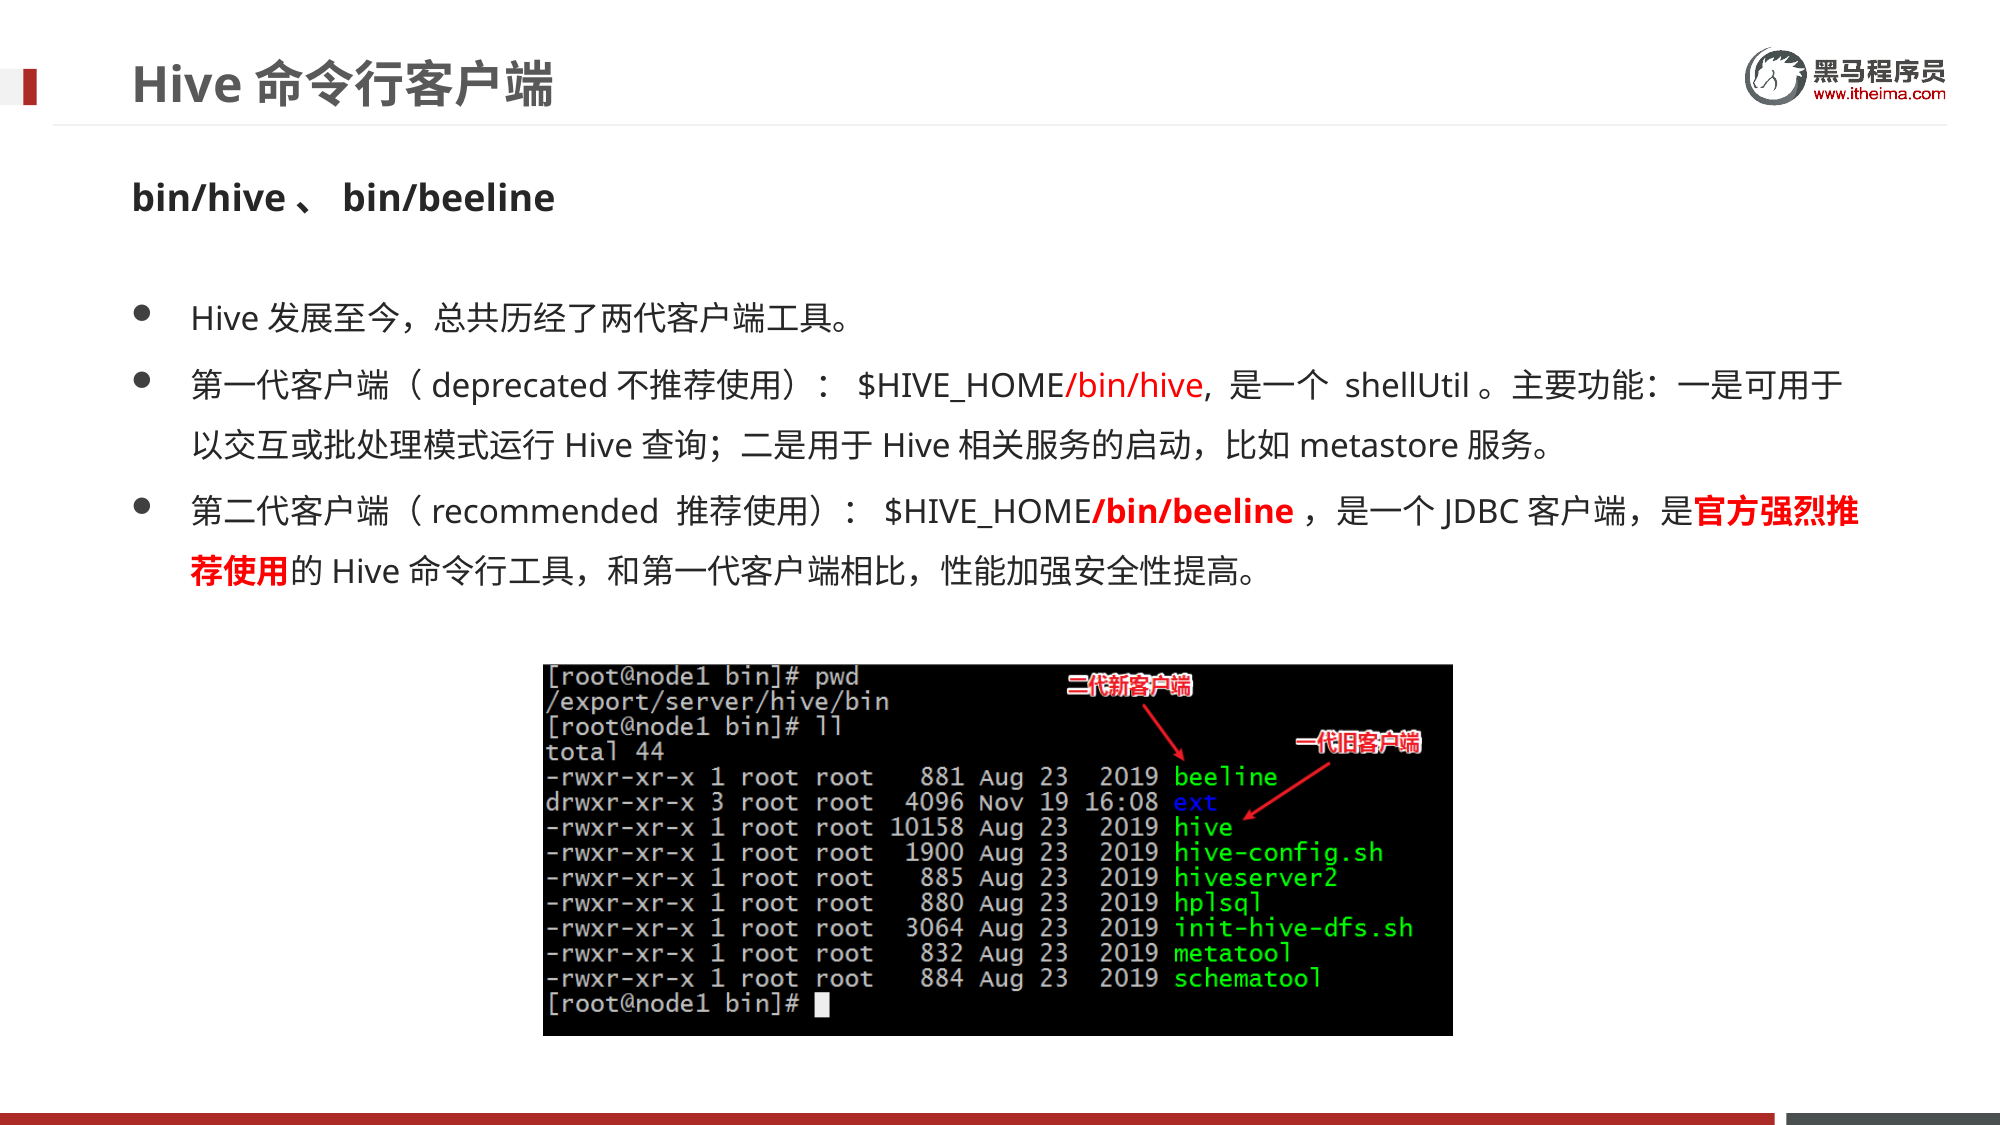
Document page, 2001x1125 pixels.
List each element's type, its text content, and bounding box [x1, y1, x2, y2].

picture [543, 664, 1454, 1037]
list bin/hive、bin/beeline [116, 154, 1880, 239]
title Hive命令行客户端 [116, 40, 1556, 125]
picture [1744, 46, 1946, 106]
list Hive发展至今，总共历经了两代客户端工具。 第一代客户端（deprecated不推荐使用）：$HIVE_HOME/bin/hive, 是一个 shellUtil。主要功能：一是可用于以交互或批处理模式运行Hive查询；二是用于Hive相关服务的启动，比如metastore服务。 第二代客户端（recommended 推荐使用）：$HIVE_HOME/bin/beeline，是一个JDBC客户端，是官方强烈推荐使用的Hive命令行工具，和第一代客户端相比，性能加强安全性提高。 [116, 270, 1880, 963]
